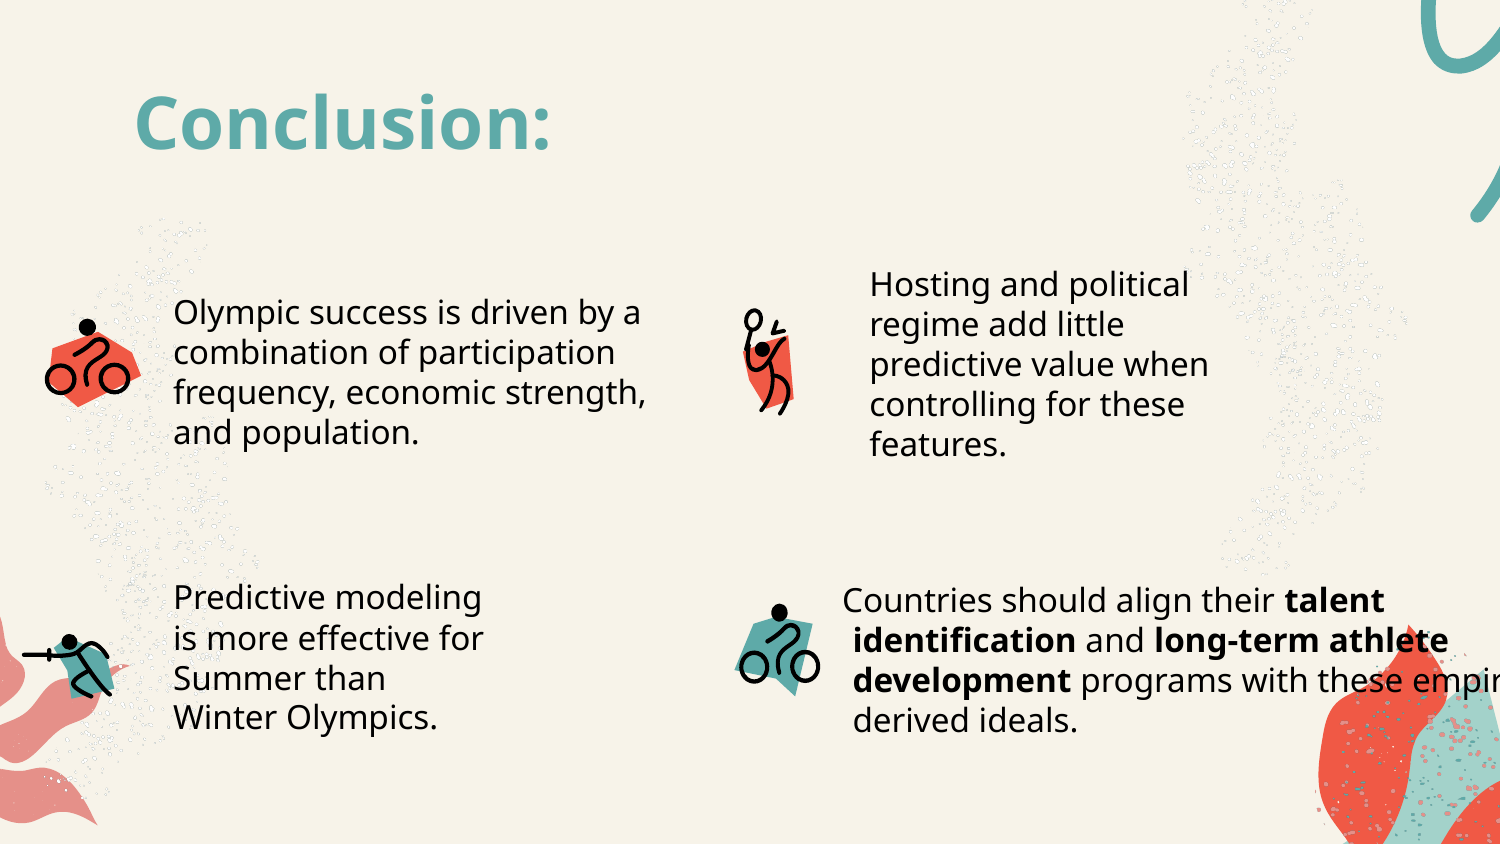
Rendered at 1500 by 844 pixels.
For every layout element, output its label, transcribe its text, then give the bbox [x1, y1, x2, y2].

picture [1135, 0, 1325, 72]
picture [1315, 699, 1500, 844]
subtitle Olympic success is driven by a combination of participation frequency, economic strength, and population. [158, 331, 675, 411]
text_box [21, 633, 115, 700]
picture [1164, 167, 1413, 581]
subtitle Predictive modeling is more effective for Summer than Winter Olympics. [158, 616, 501, 697]
text_box Countries should align their talent identification and long-term athlete development programs with these empirically‐derived ideals. [826, 619, 1500, 699]
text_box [742, 308, 795, 416]
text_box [734, 603, 823, 697]
title Conclusion: [118, 72, 1382, 167]
subtitle Hosting and political regime add little predictive value when controlling for these features. [854, 323, 1287, 404]
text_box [42, 318, 142, 408]
picture [31, 216, 283, 821]
